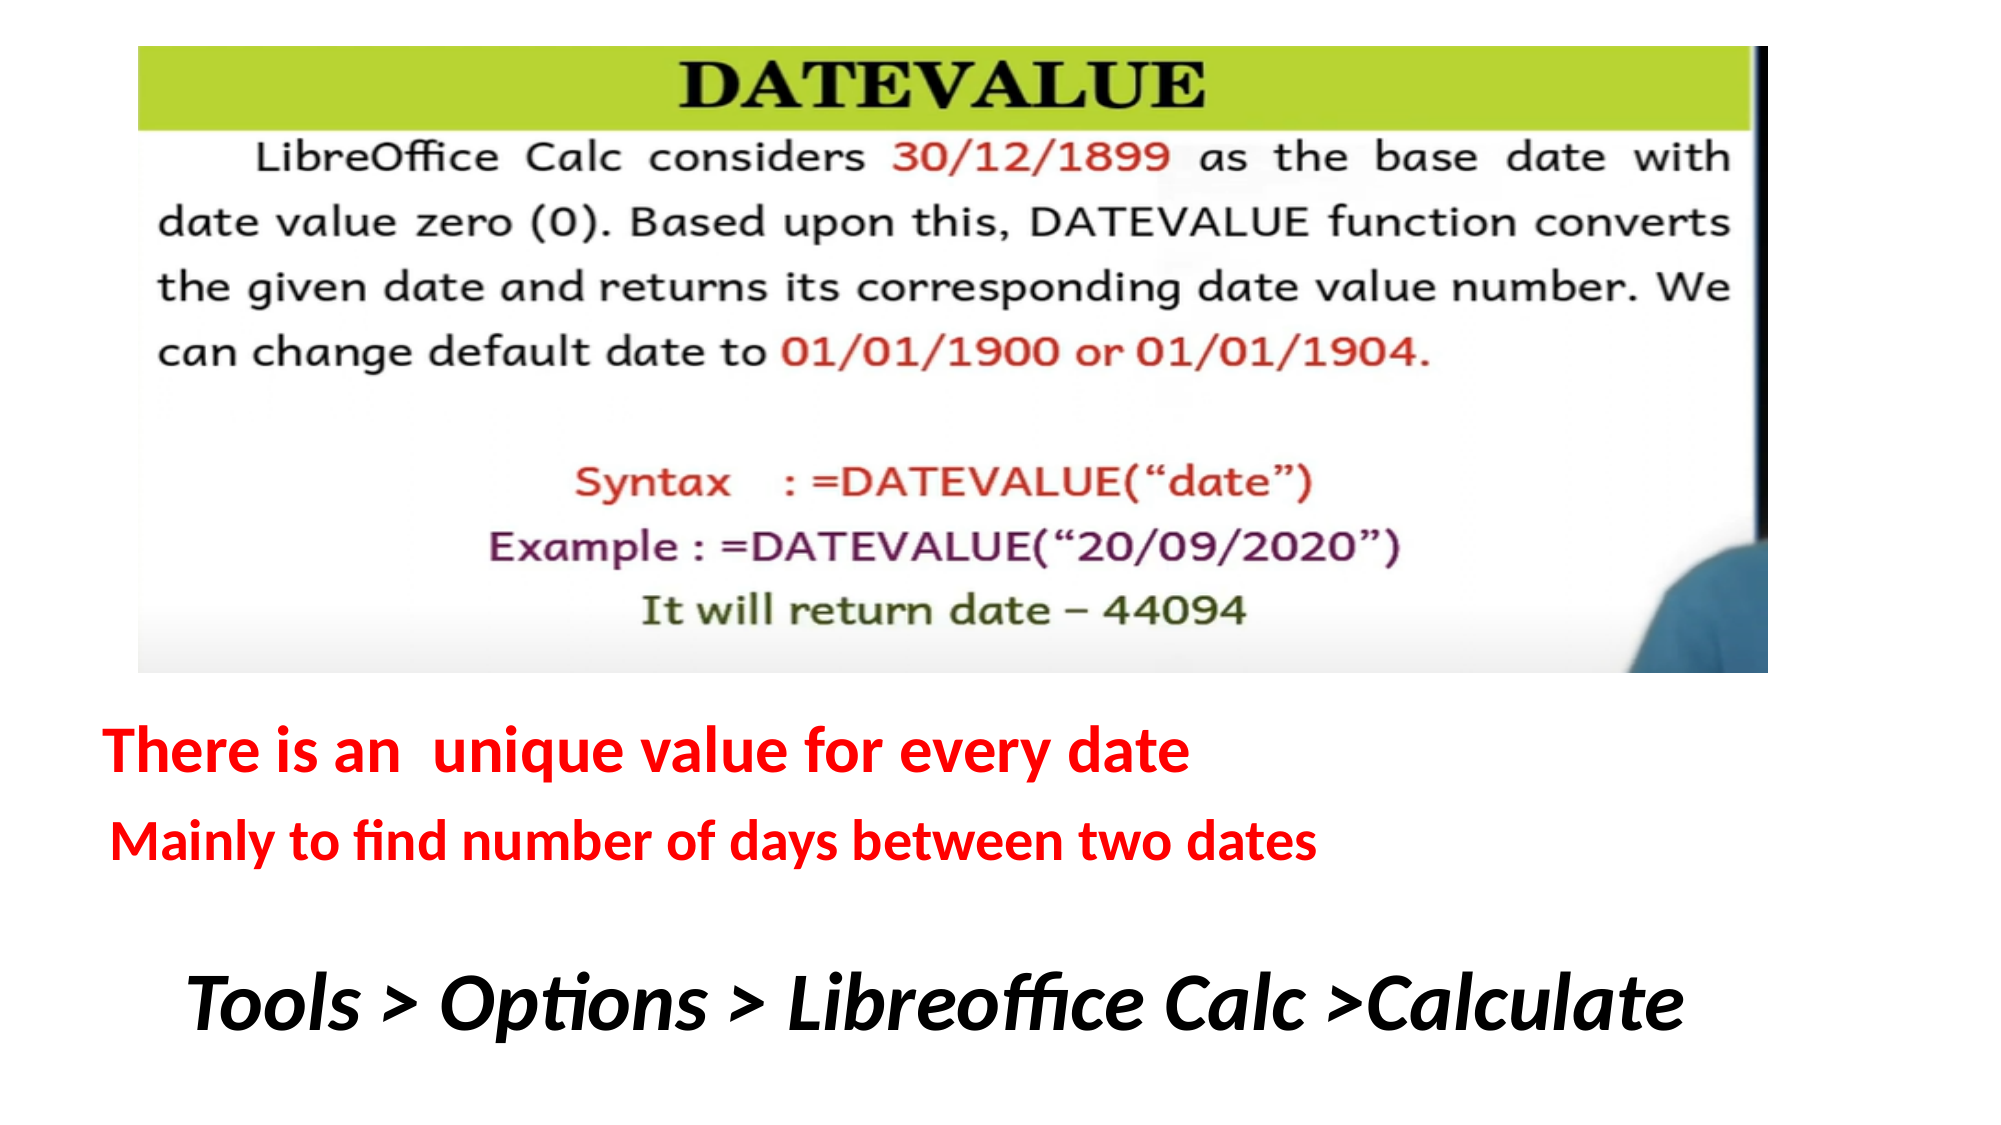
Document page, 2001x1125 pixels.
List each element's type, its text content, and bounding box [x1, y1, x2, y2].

text_box Tools > Options > Libreoffice Calc >Calculate [170, 939, 1703, 1055]
text_box There is an unique value for every date [87, 698, 1558, 794]
text_box Mainly to find number of days between two dates [94, 794, 1333, 880]
picture [138, 46, 1768, 673]
